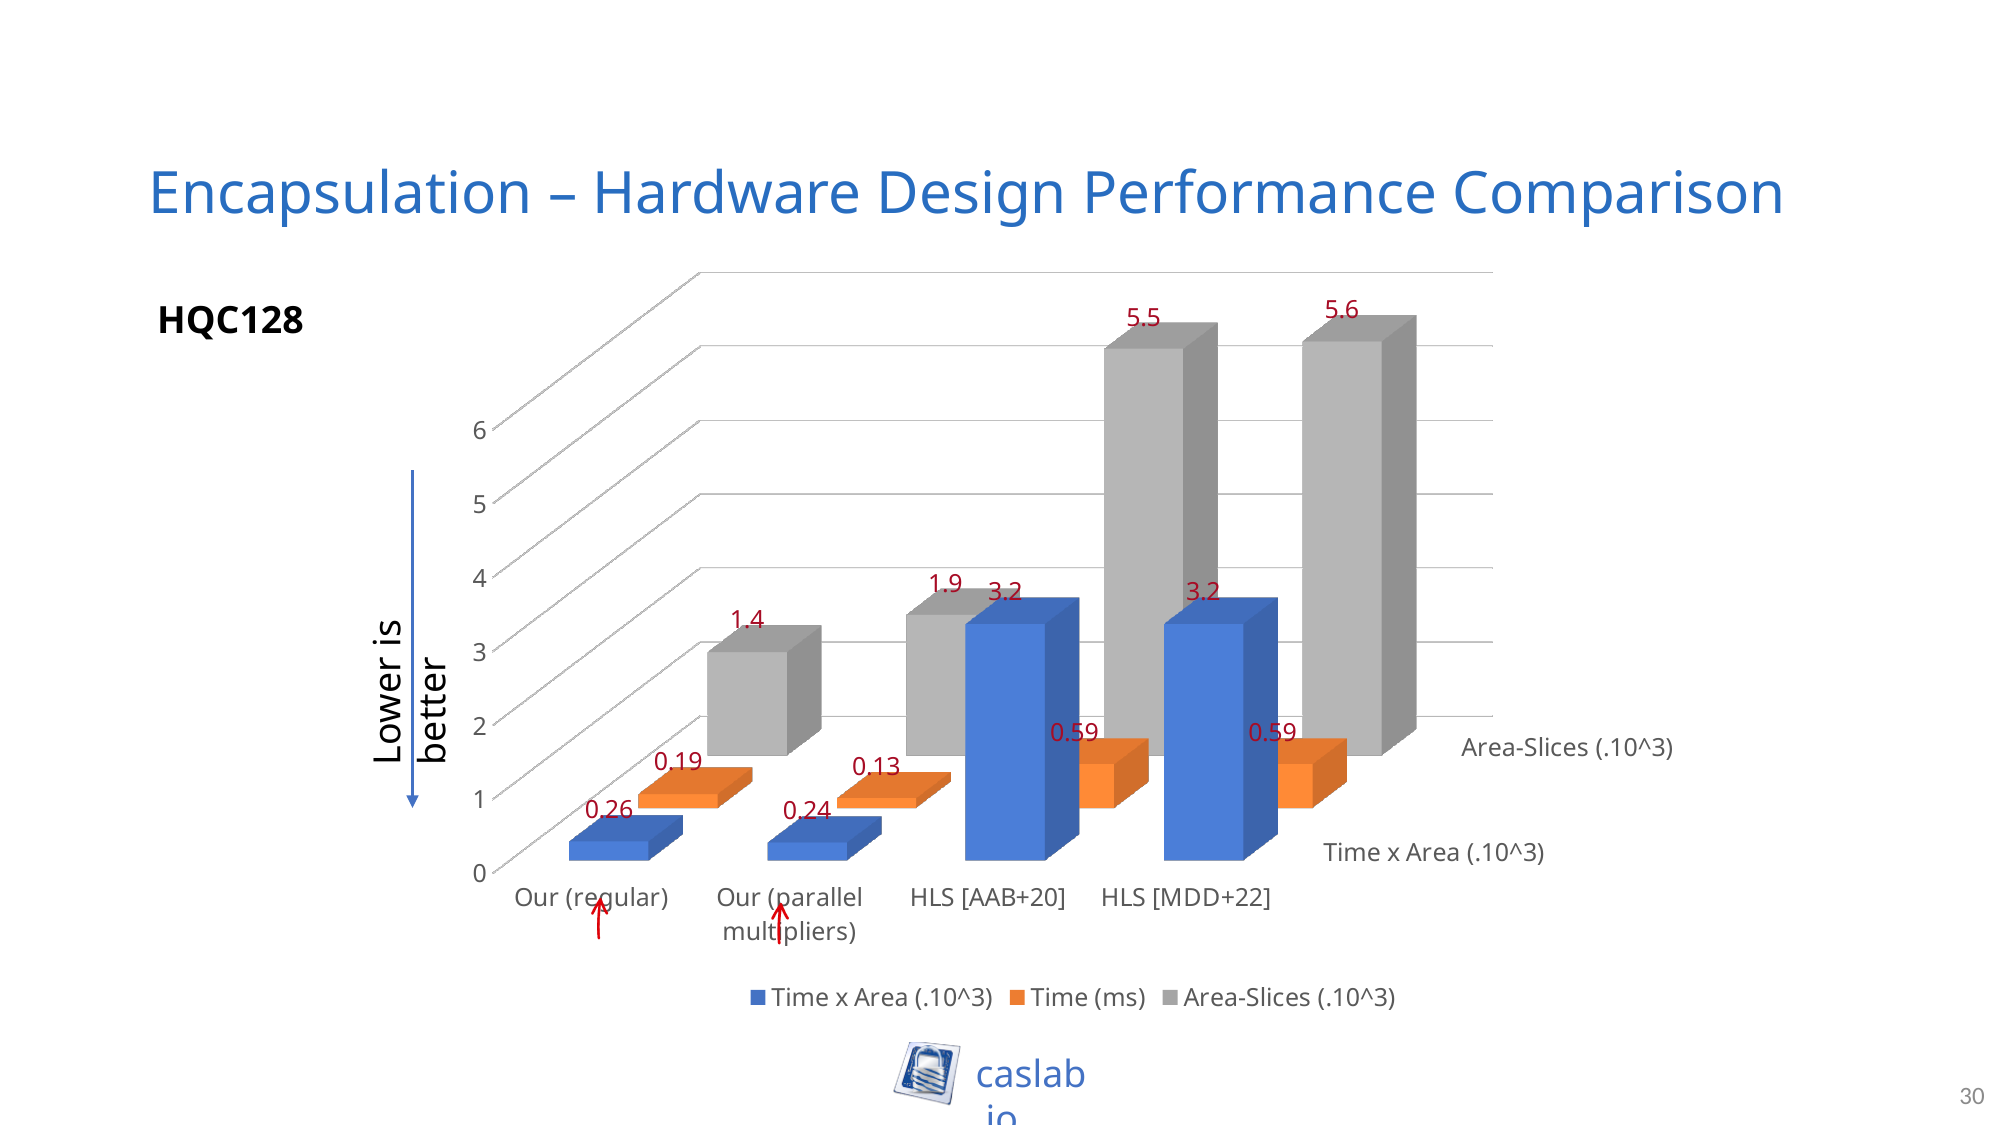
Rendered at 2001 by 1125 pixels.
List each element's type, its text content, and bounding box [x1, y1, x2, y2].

chart [442, 257, 1705, 1021]
picture [588, 897, 611, 959]
picture [768, 902, 792, 963]
text_box Lower is better [355, 498, 412, 780]
picture [892, 1042, 961, 1109]
text_box HQC128 [142, 288, 320, 349]
list Encapsulation – Hardware Design Performance Comparison [133, 133, 1827, 229]
text_box Lower is better [413, 498, 442, 780]
